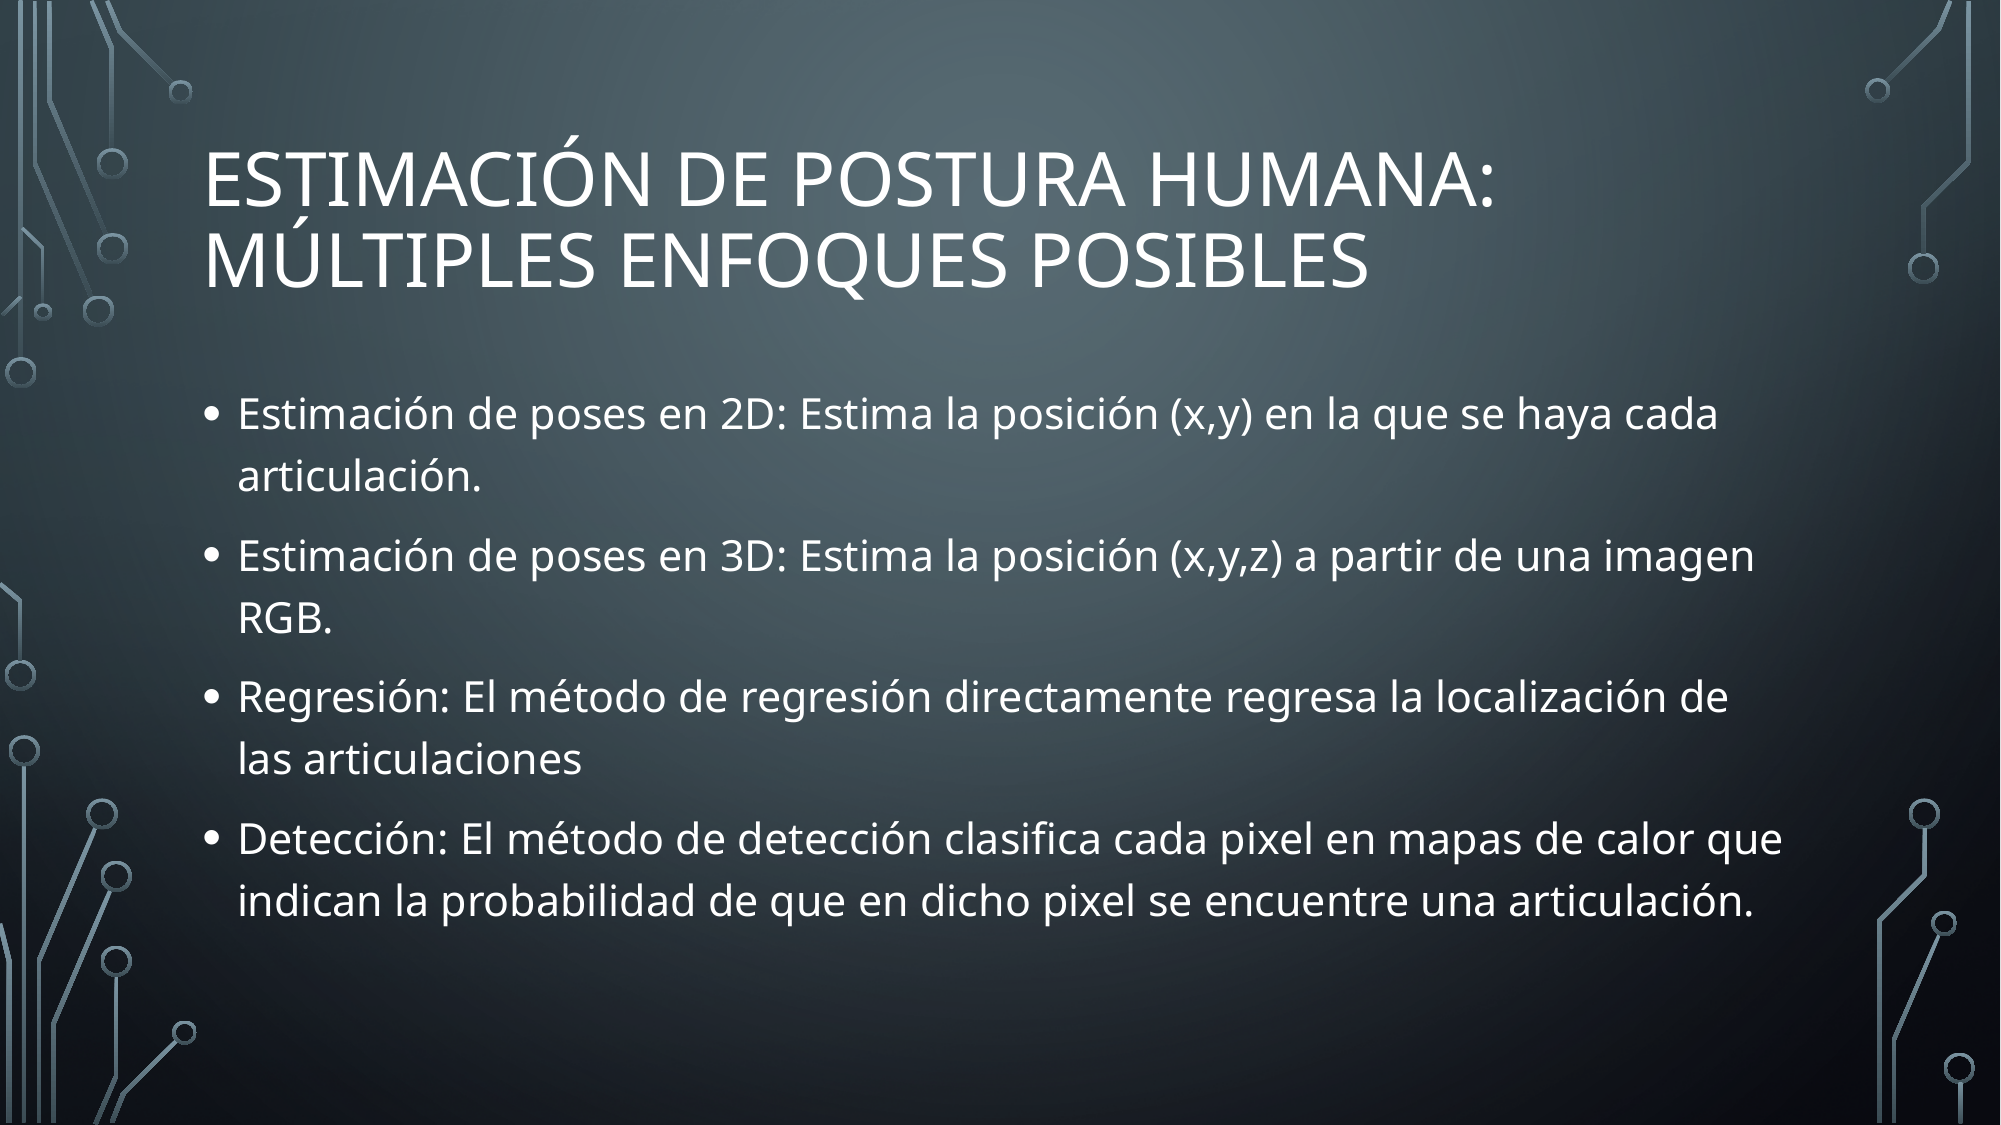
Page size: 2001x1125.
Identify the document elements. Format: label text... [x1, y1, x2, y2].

list Estimación de poses en 2D: Estima la posición (x,y) en la que se haya cada articulación. Estimación de poses en 3D: Estima la posición (x,y,z) a partir de una imagen RGB. Regresión: El método de regresión directamente regresa la localización de las articulaciones Detección: El método de detección clasifica cada pixel en mapas de calor que indican la probabilidad de que en dicho pixel se encuentre una articulación. [187, 369, 1813, 950]
title Estimación de postura humana: Múltiples enfoques posibles [187, 101, 1813, 344]
